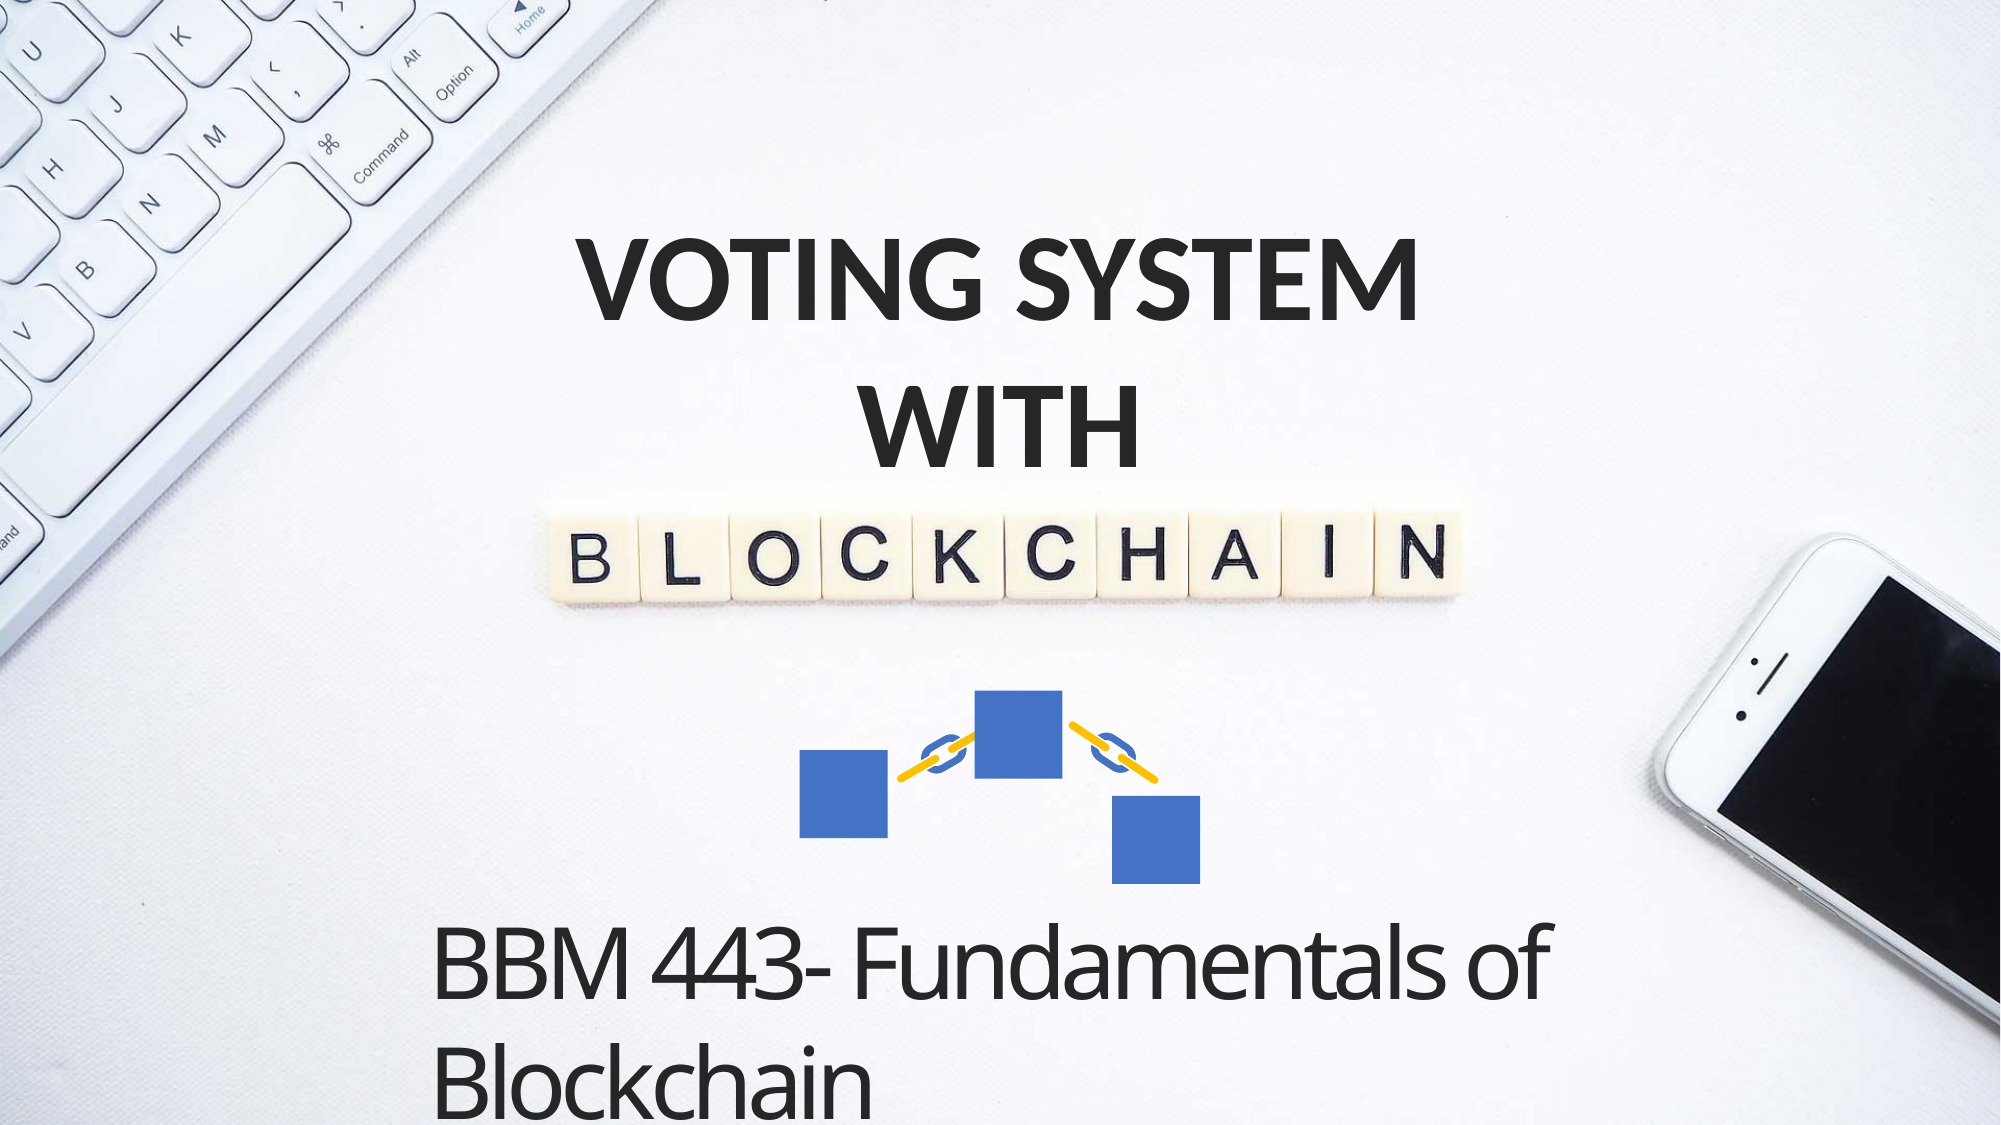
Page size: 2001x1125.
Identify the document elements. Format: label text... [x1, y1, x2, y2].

text_box BBM 443- Fundamentals of Blockchain [413, 892, 1674, 1125]
text_box VOTING SYSTEM [174, 187, 1826, 335]
picture [0, 0, 2001, 1125]
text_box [799, 690, 1201, 884]
text_box WITH [174, 335, 1826, 500]
